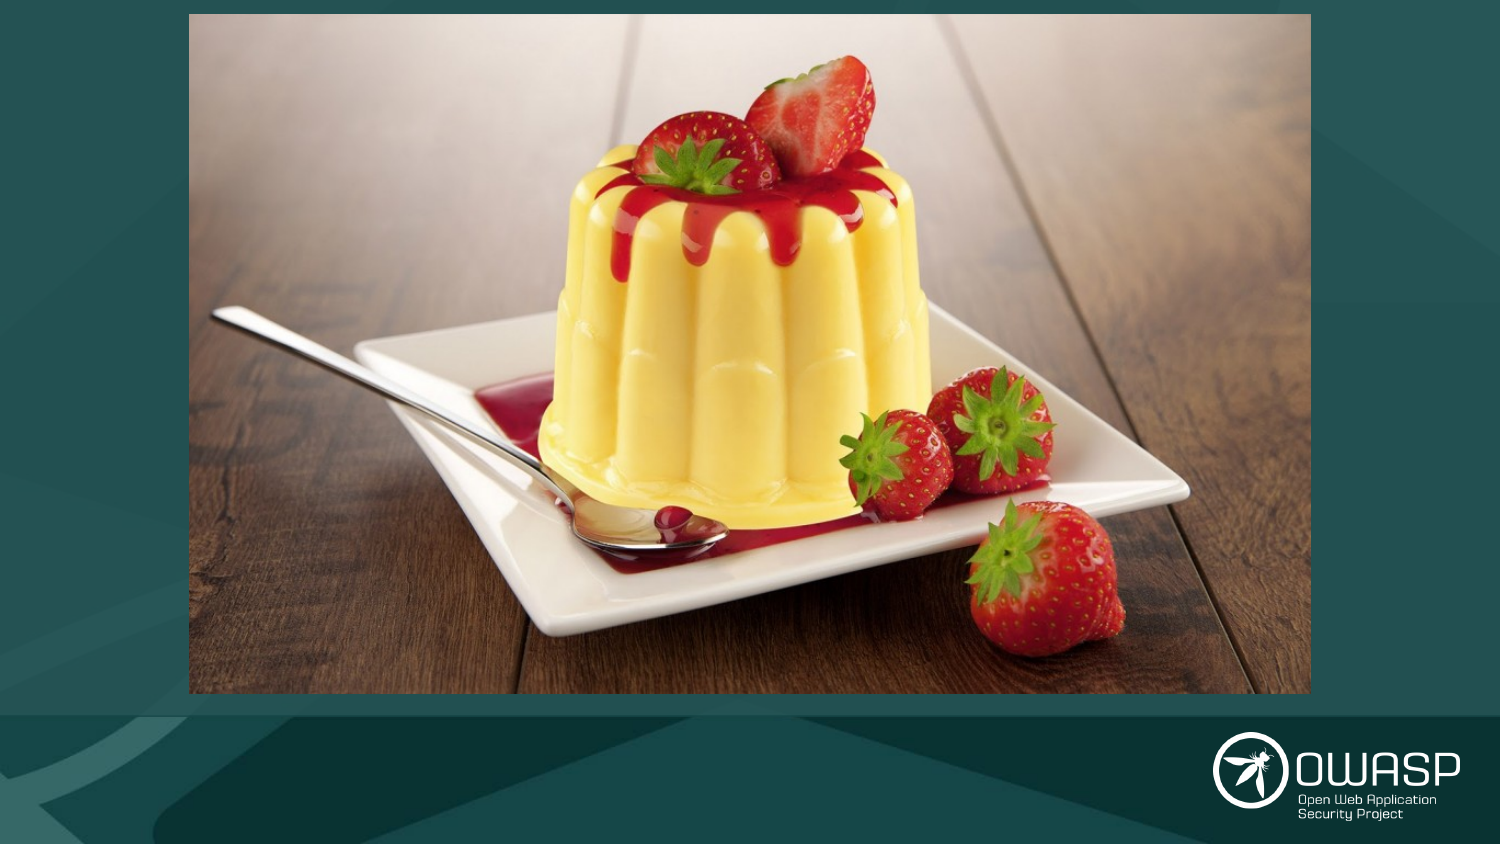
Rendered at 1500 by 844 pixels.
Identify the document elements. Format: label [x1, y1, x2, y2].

picture [0, 717, 1500, 844]
picture [189, 14, 1311, 694]
